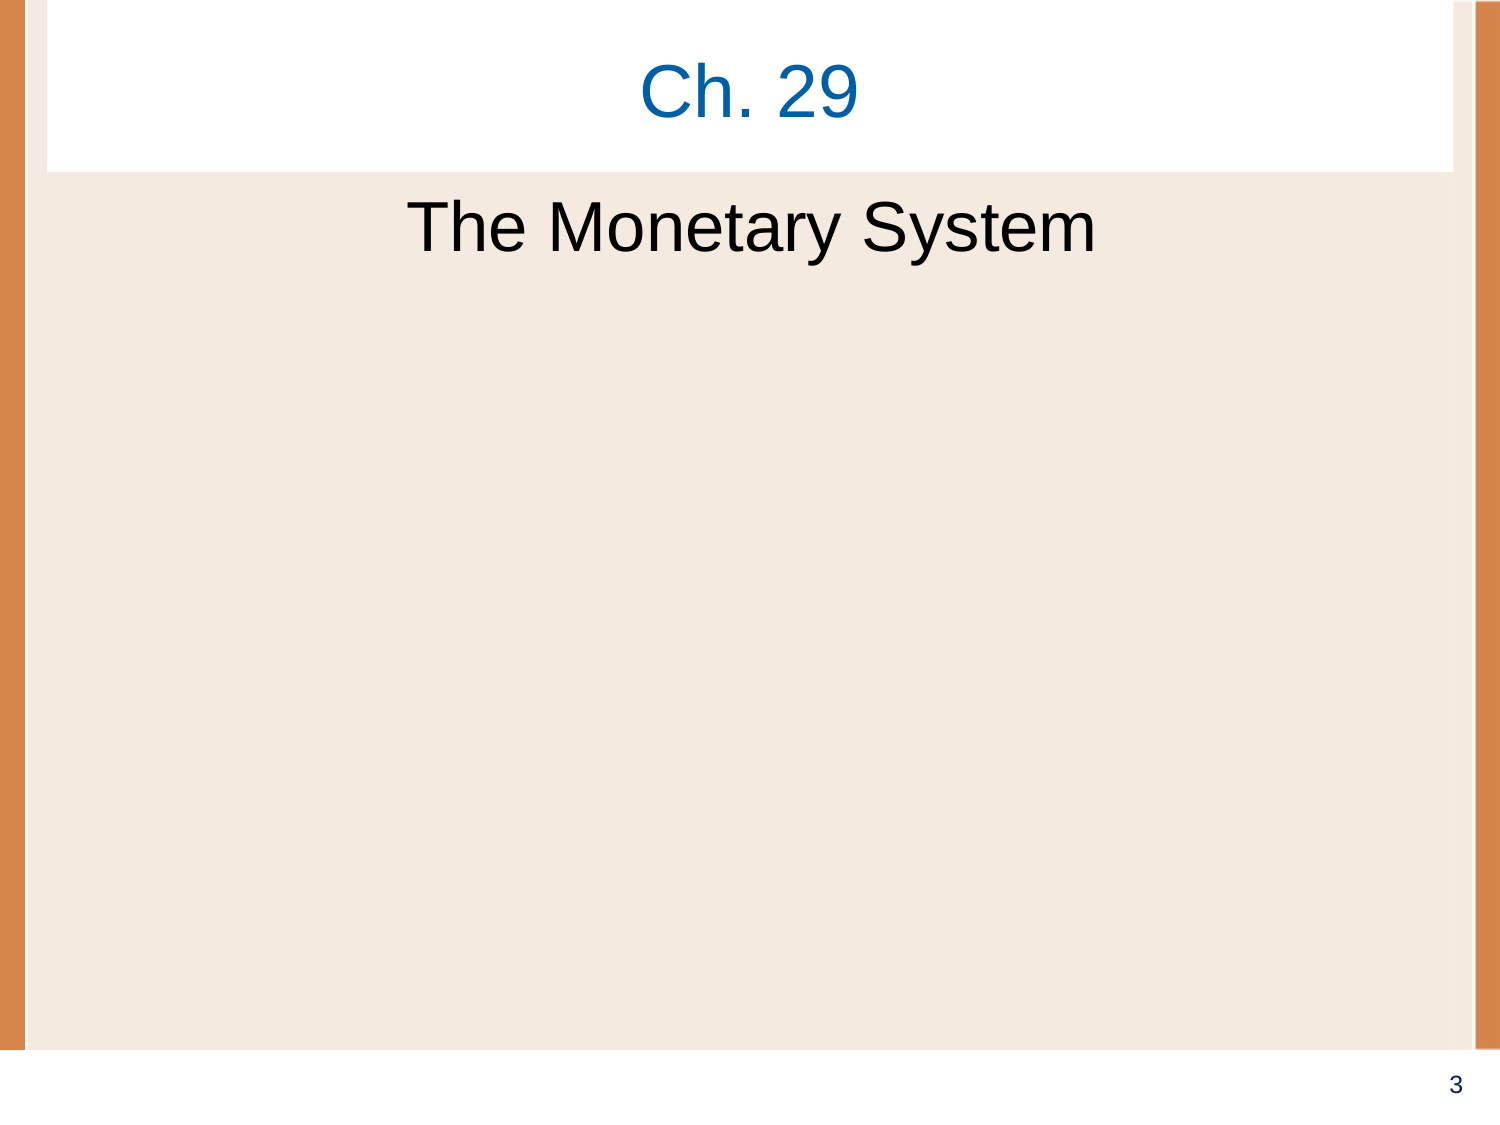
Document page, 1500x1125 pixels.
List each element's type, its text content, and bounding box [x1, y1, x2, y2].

picture [0, 0, 48, 1050]
picture [1454, 2, 1500, 1048]
slide_number 3 [1412, 1060, 1500, 1125]
list The Monetary System [48, 172, 1457, 1063]
title Ch. 29 [37, 16, 1463, 158]
